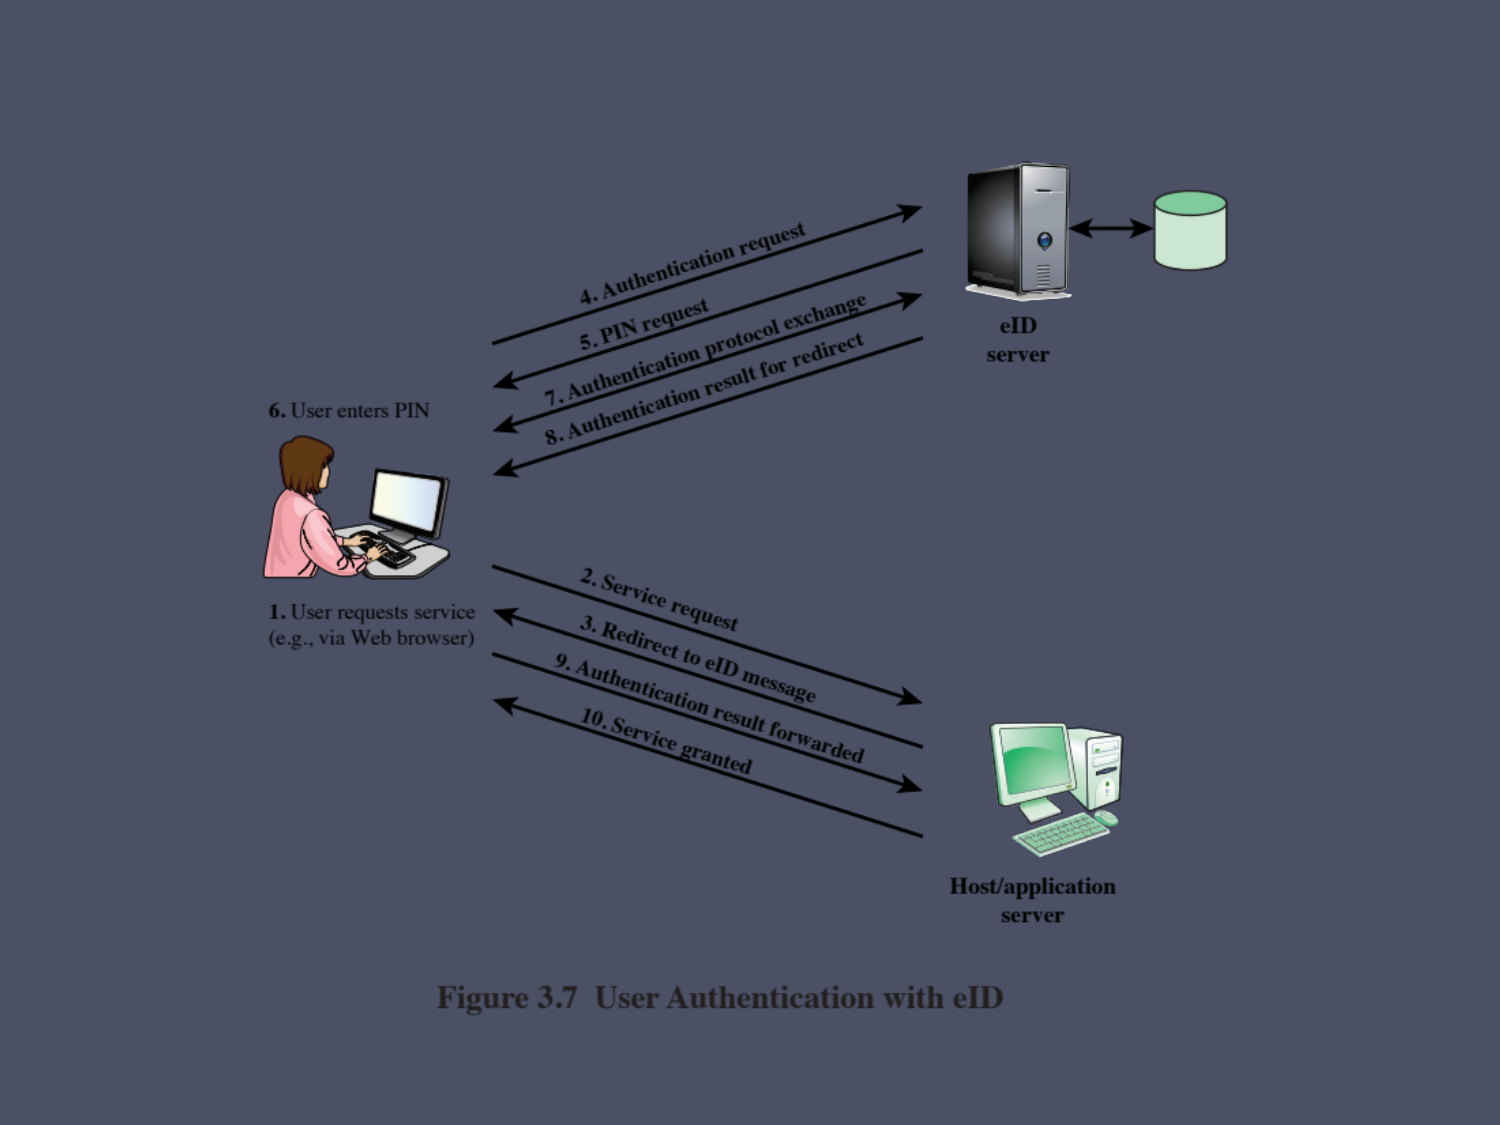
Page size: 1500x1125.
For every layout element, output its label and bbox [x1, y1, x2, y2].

picture [194, 54, 1304, 1079]
